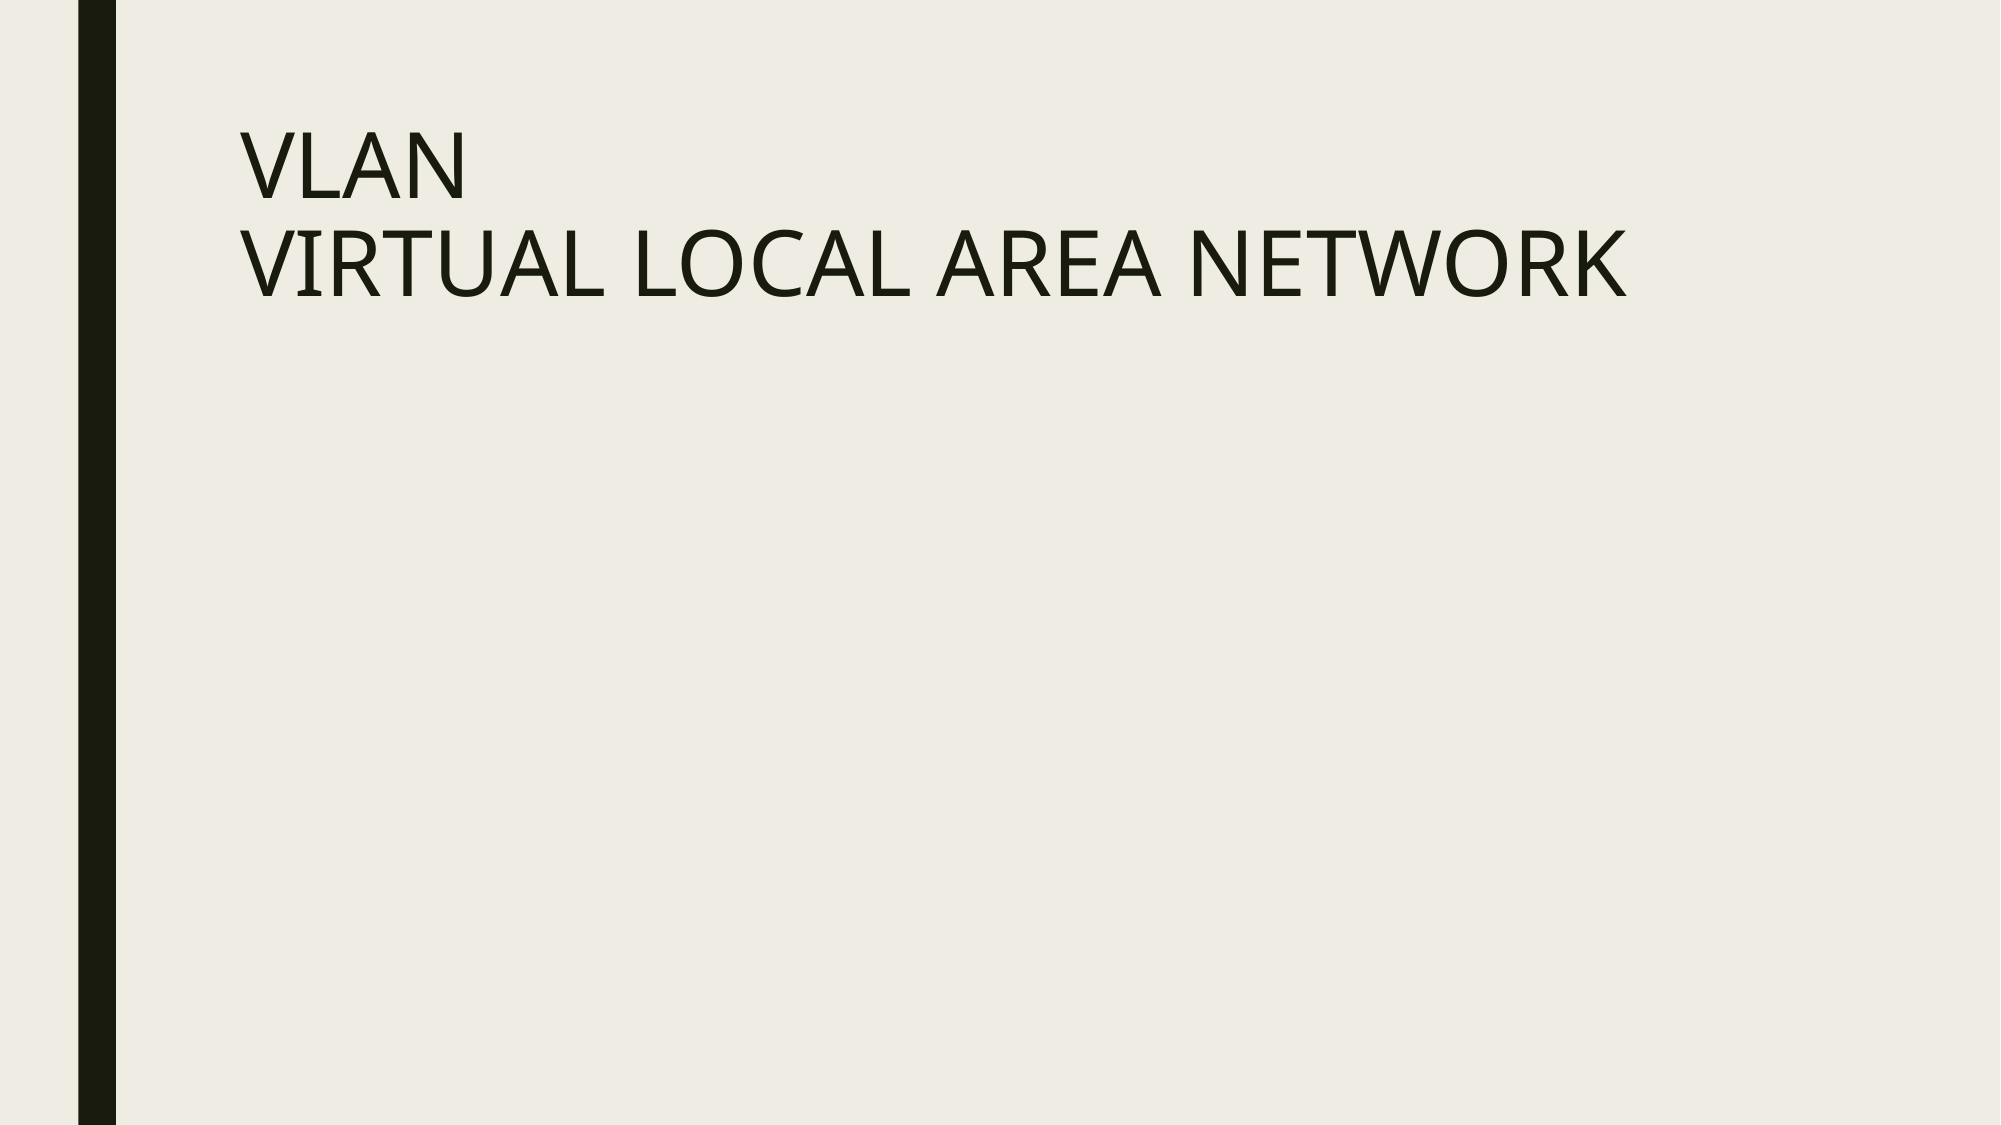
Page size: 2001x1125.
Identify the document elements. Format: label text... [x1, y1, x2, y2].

title VLAN VIRTUAL LOCAL AREA NETWORK [225, 112, 1800, 357]
